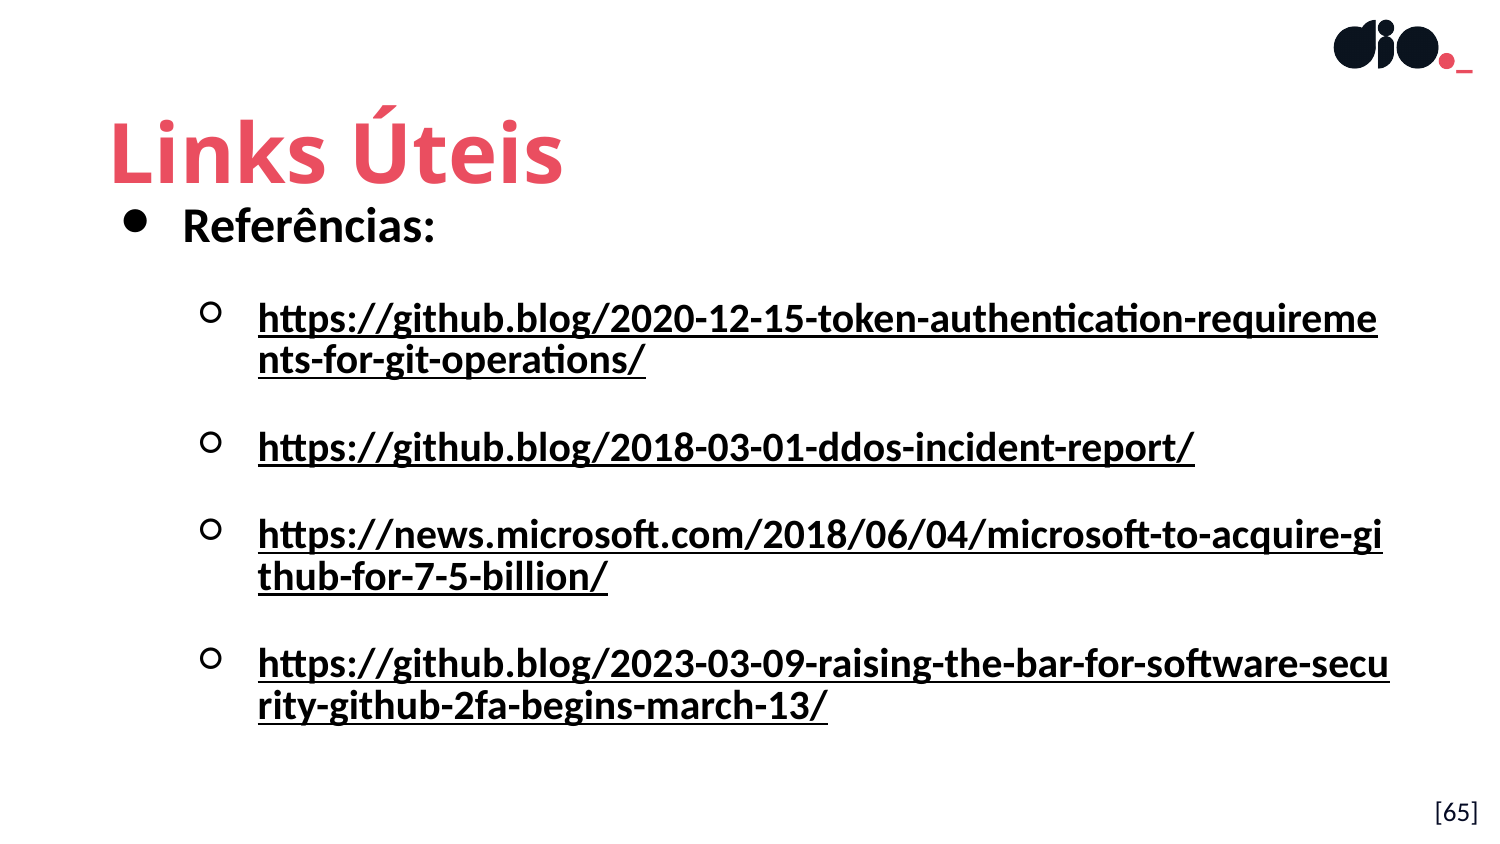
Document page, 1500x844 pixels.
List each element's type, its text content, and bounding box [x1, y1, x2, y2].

text_box Referências: https://github.blog/2020-12-15-token-authentication-requirements-for-git-operations/ https://github.blog/2018-03-01-ddos-incident-report/ https://news.microsoft.com/2018/06/04/microsoft-to-acquire-github-for-7-5-billion/ https://github.blog/2023-03-09-raising-the-bar-for-software-security-github-2fa-begins-march-13/ [92, 213, 1408, 745]
picture [1333, 19, 1473, 74]
text_box Links Úteis [92, 73, 1408, 213]
slide_number [65] [1403, 779, 1494, 844]
